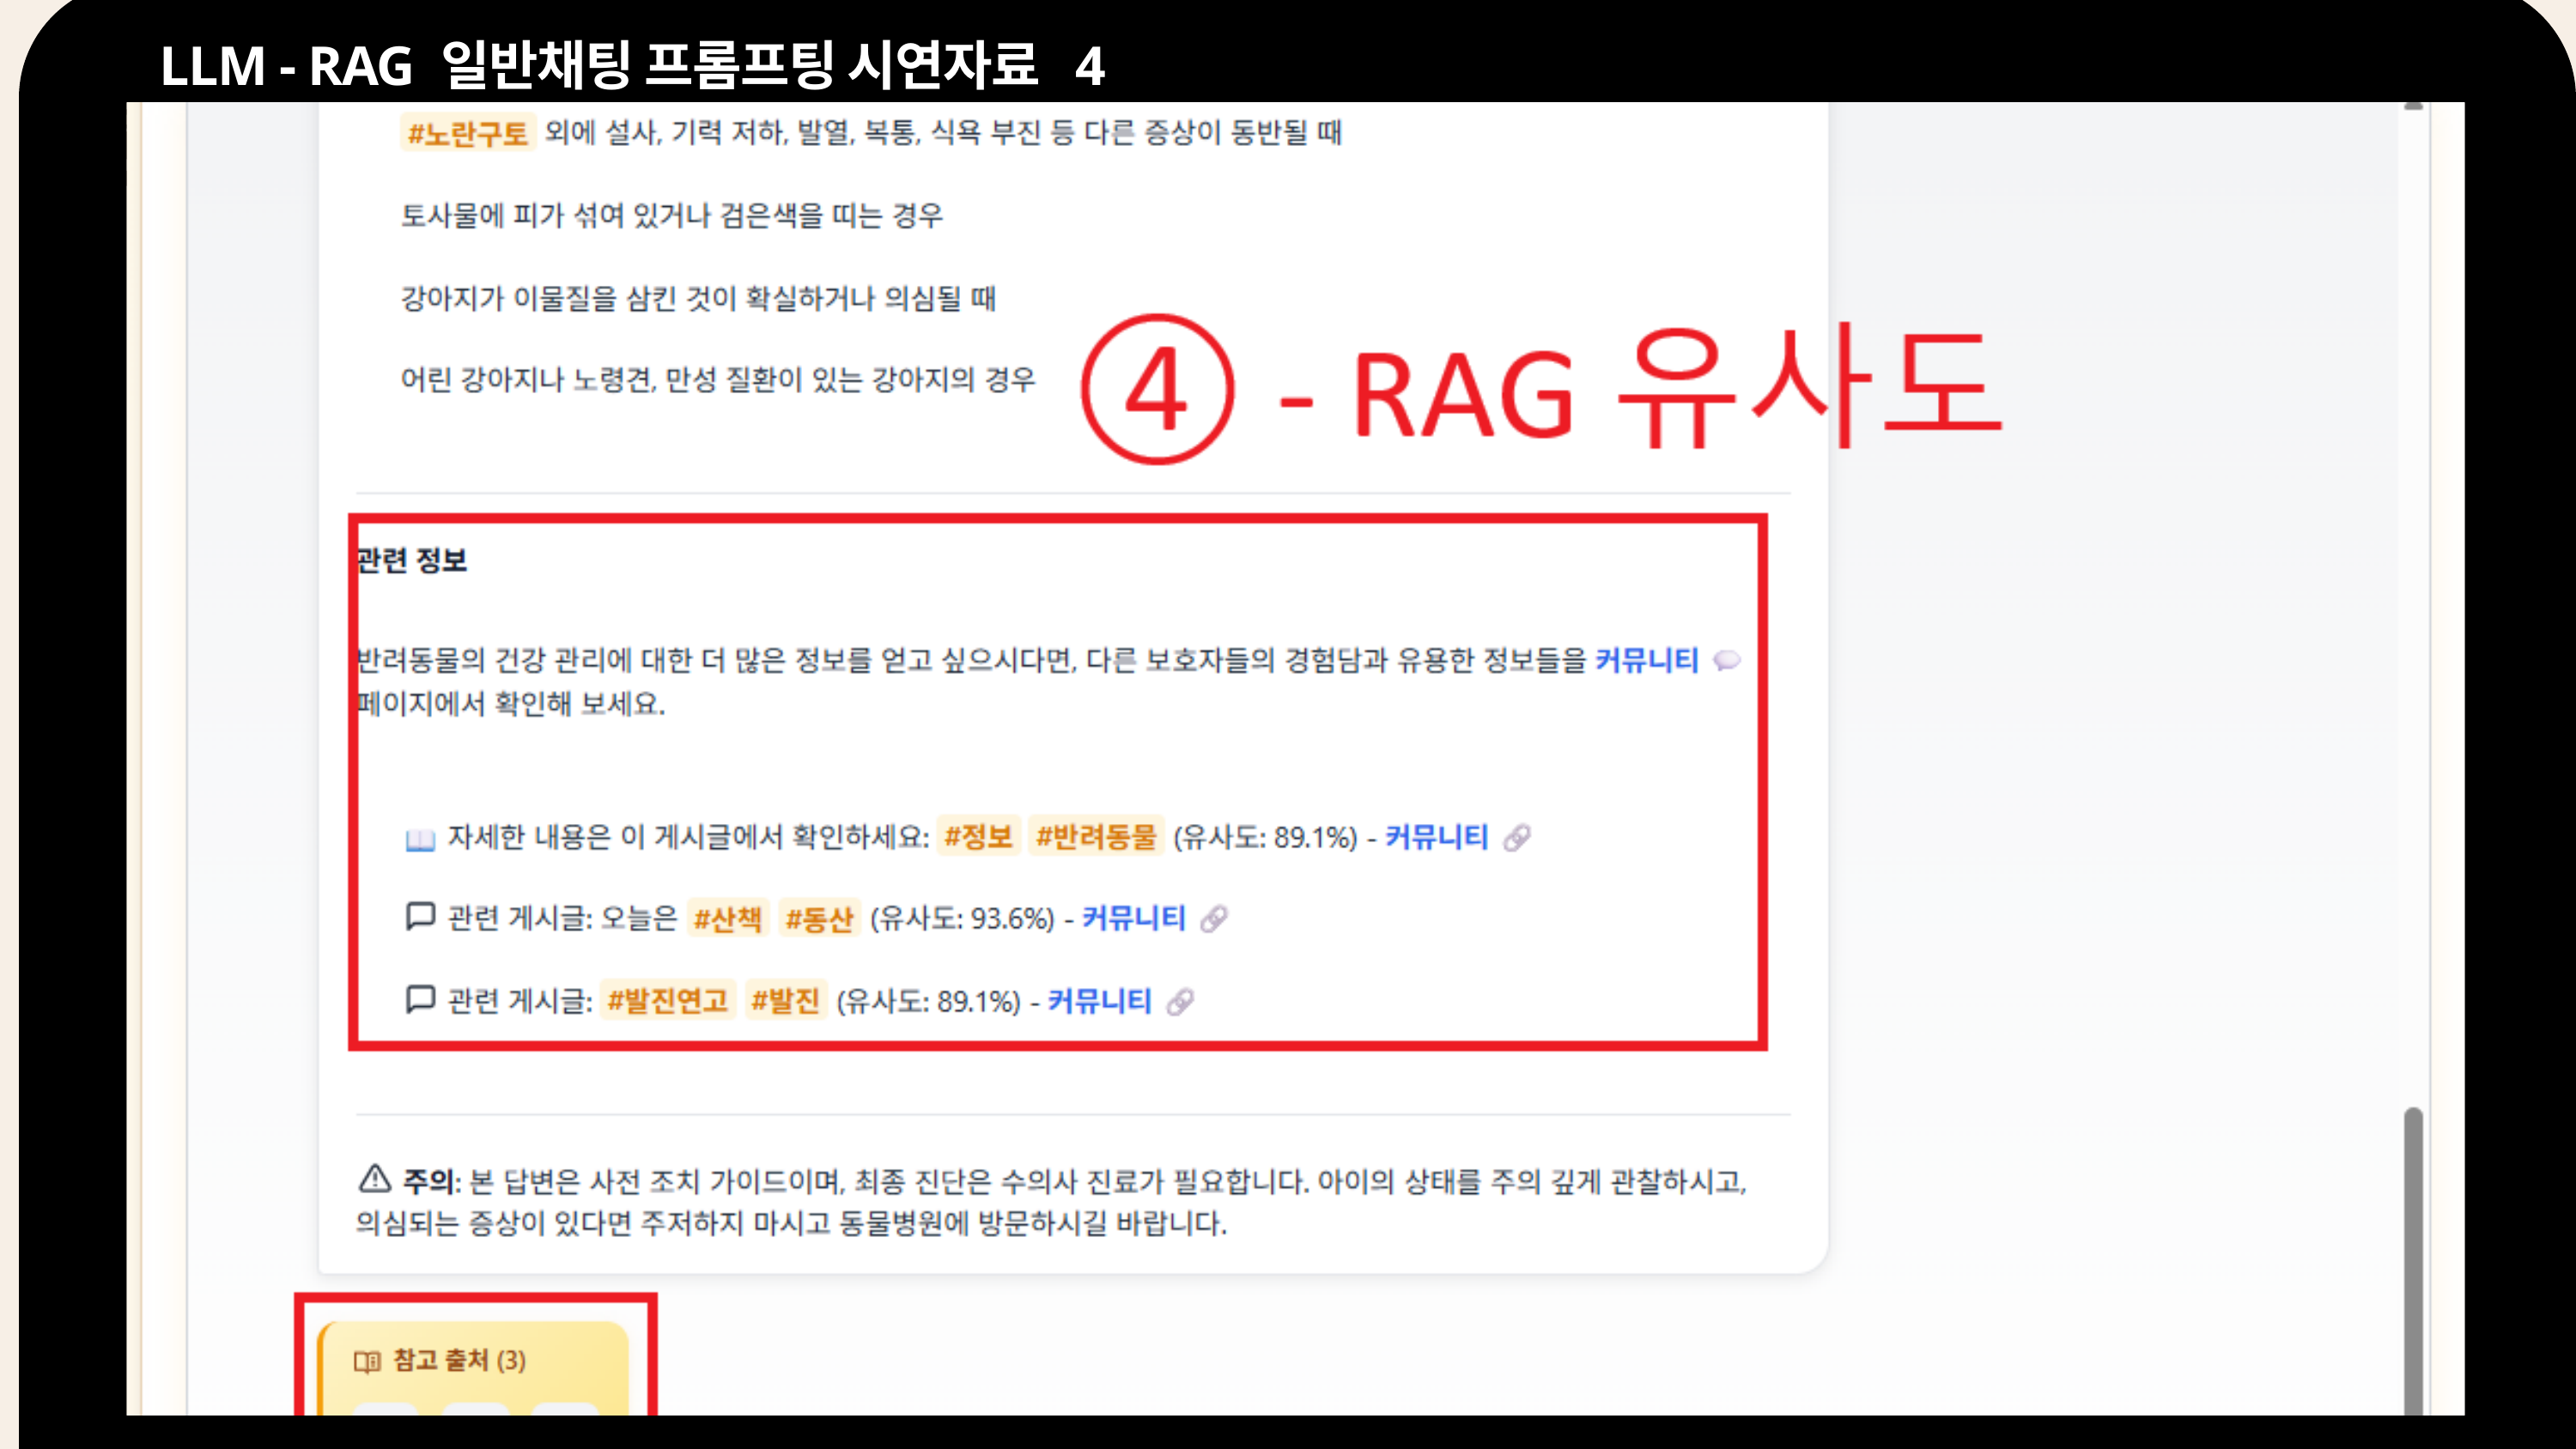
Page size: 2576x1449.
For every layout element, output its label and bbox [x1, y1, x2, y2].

text_box [18, 0, 2576, 1449]
